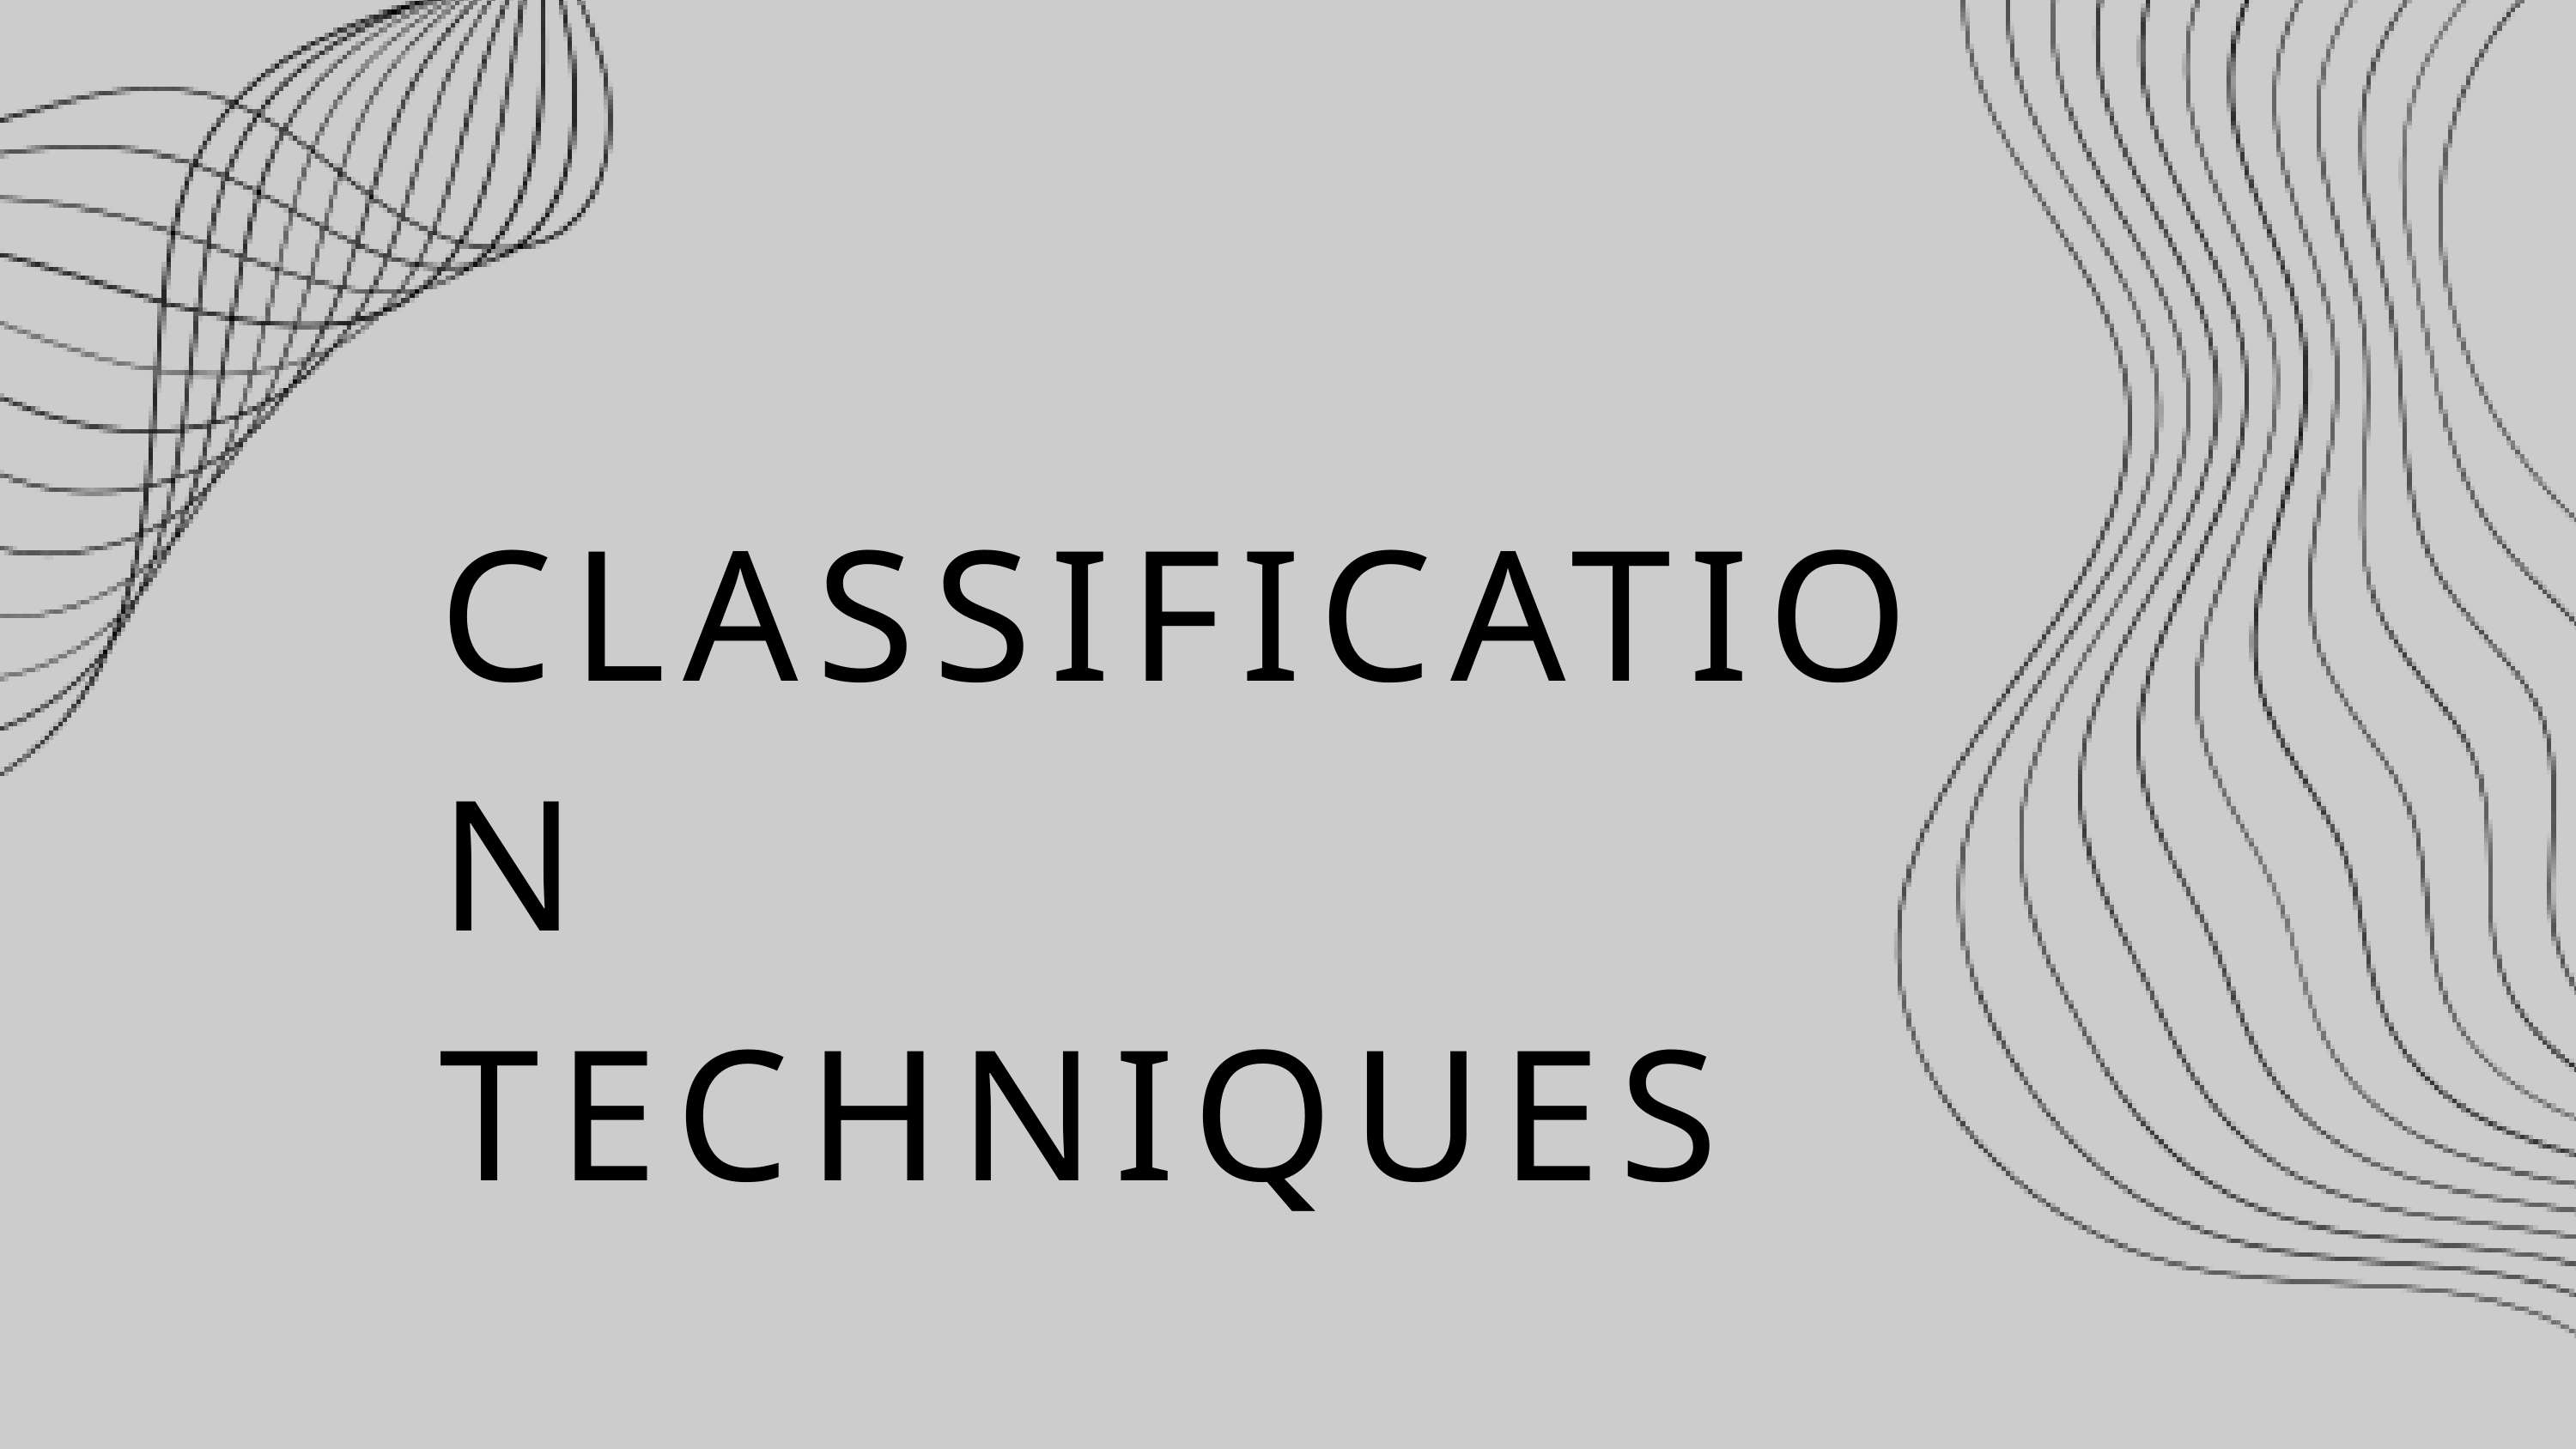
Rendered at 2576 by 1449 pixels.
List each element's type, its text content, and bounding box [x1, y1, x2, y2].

text_box CLASSIFICATION TECHNIQUES [439, 468, 1893, 1217]
text_box [1893, 0, 2576, 1449]
text_box [0, 0, 1073, 808]
